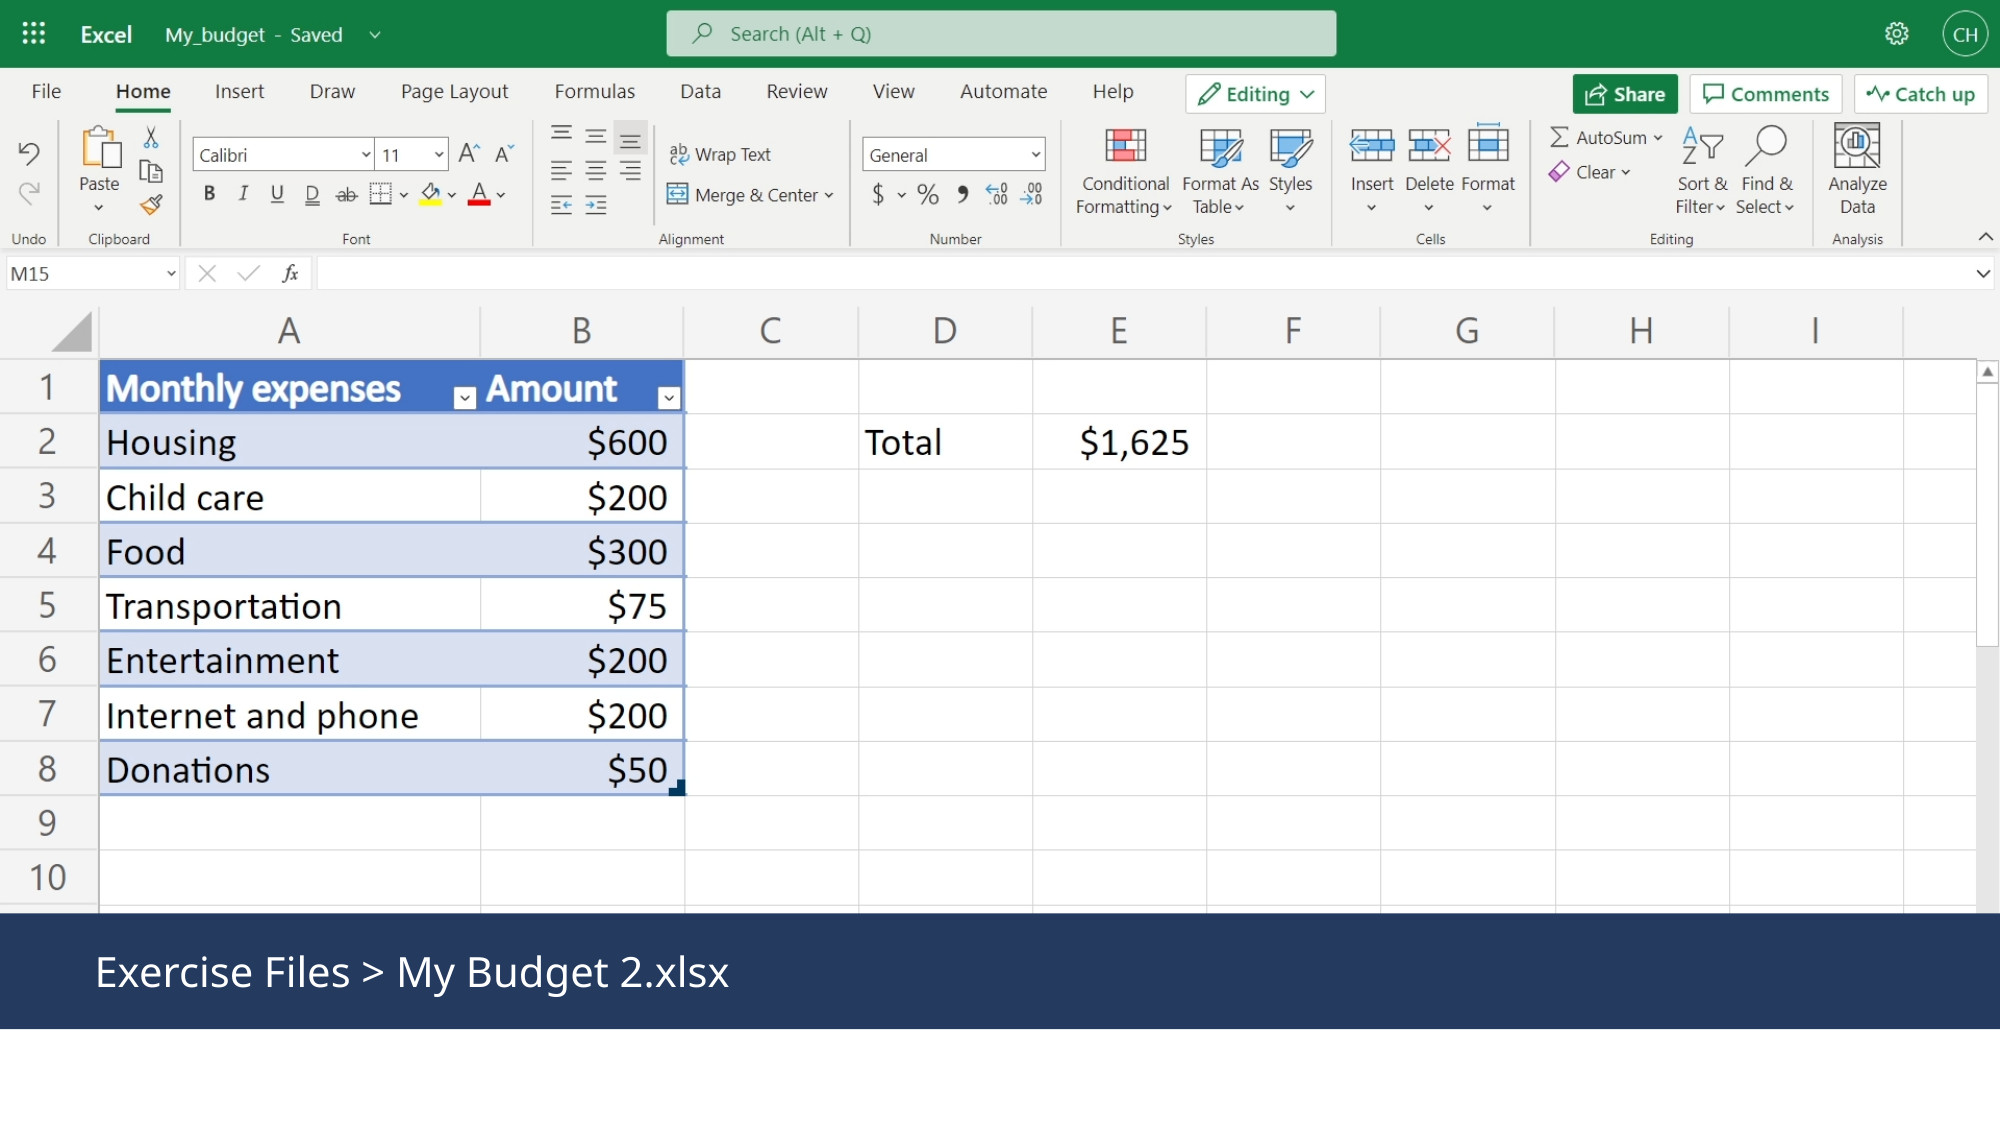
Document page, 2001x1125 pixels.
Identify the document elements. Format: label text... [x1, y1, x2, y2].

picture [0, 0, 2000, 959]
text_box Exercise Files > My Budget 2.xlsx [0, 959, 2000, 1030]
